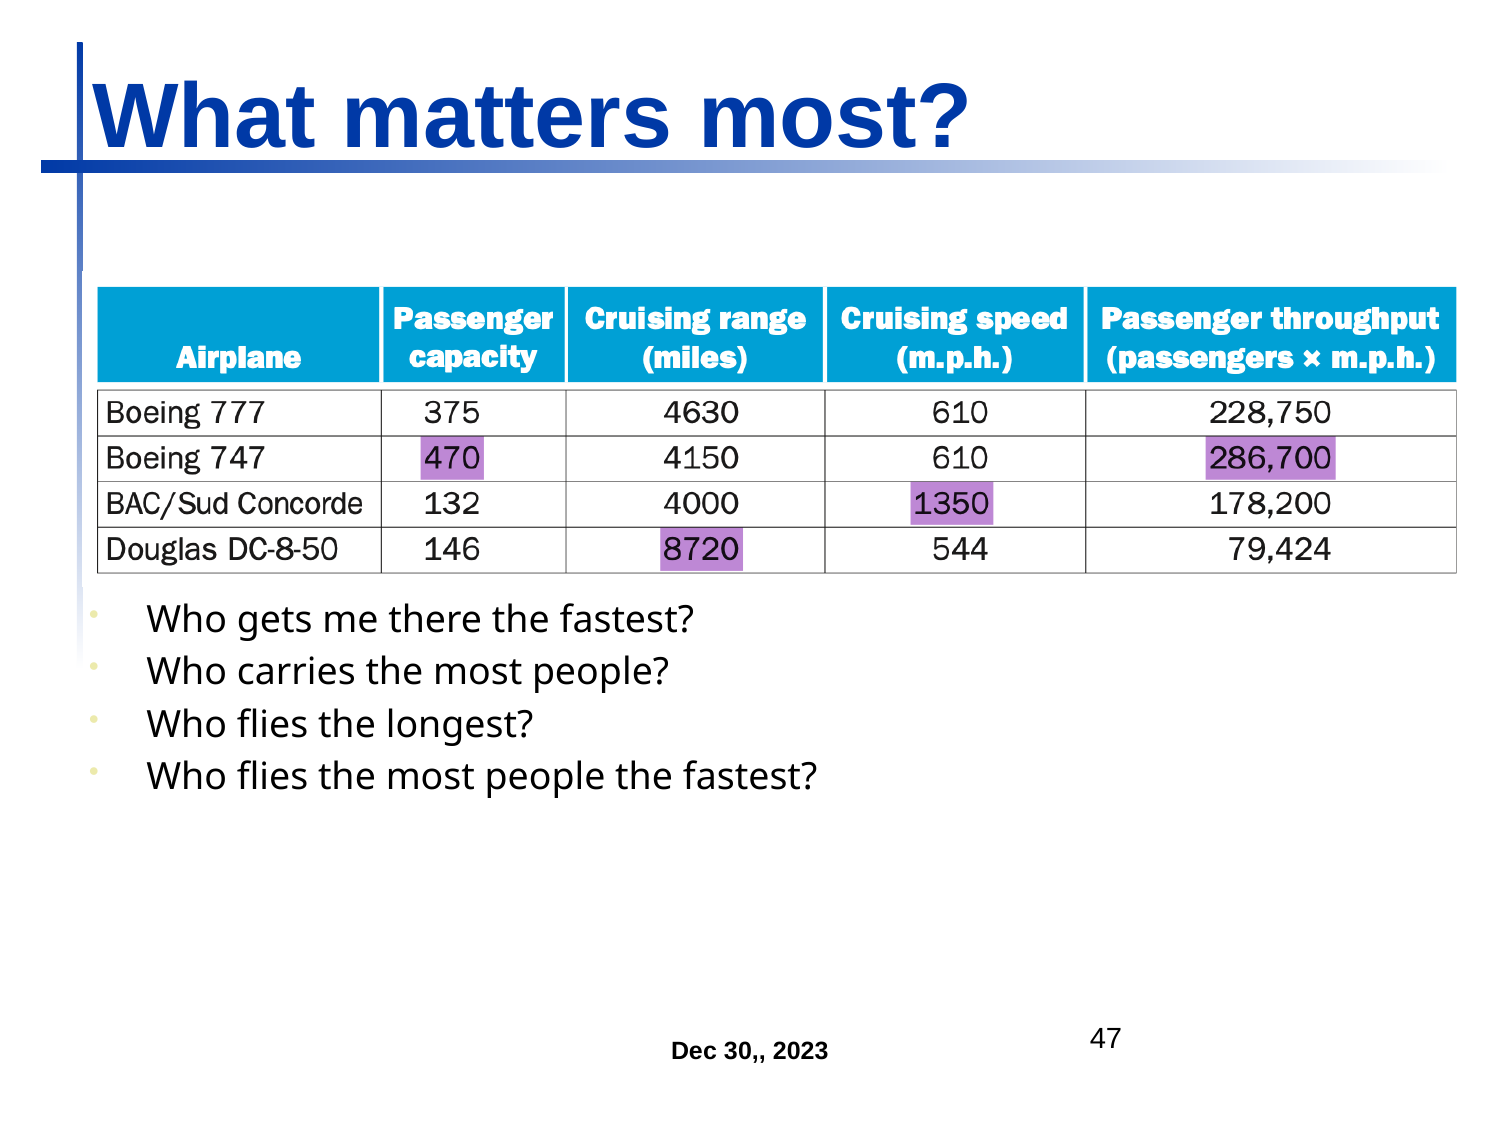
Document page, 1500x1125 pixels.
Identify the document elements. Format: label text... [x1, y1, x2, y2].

slide_number 47 [1074, 1012, 1425, 1072]
picture [82, 271, 1469, 588]
footer Dec 30,, 2023 [512, 1011, 988, 1073]
title What matters most? [77, 53, 1353, 173]
list Who gets me there the fastest? Who carries the most people? Who flies the longest? Who flies the most people the fastest? [75, 587, 1283, 903]
